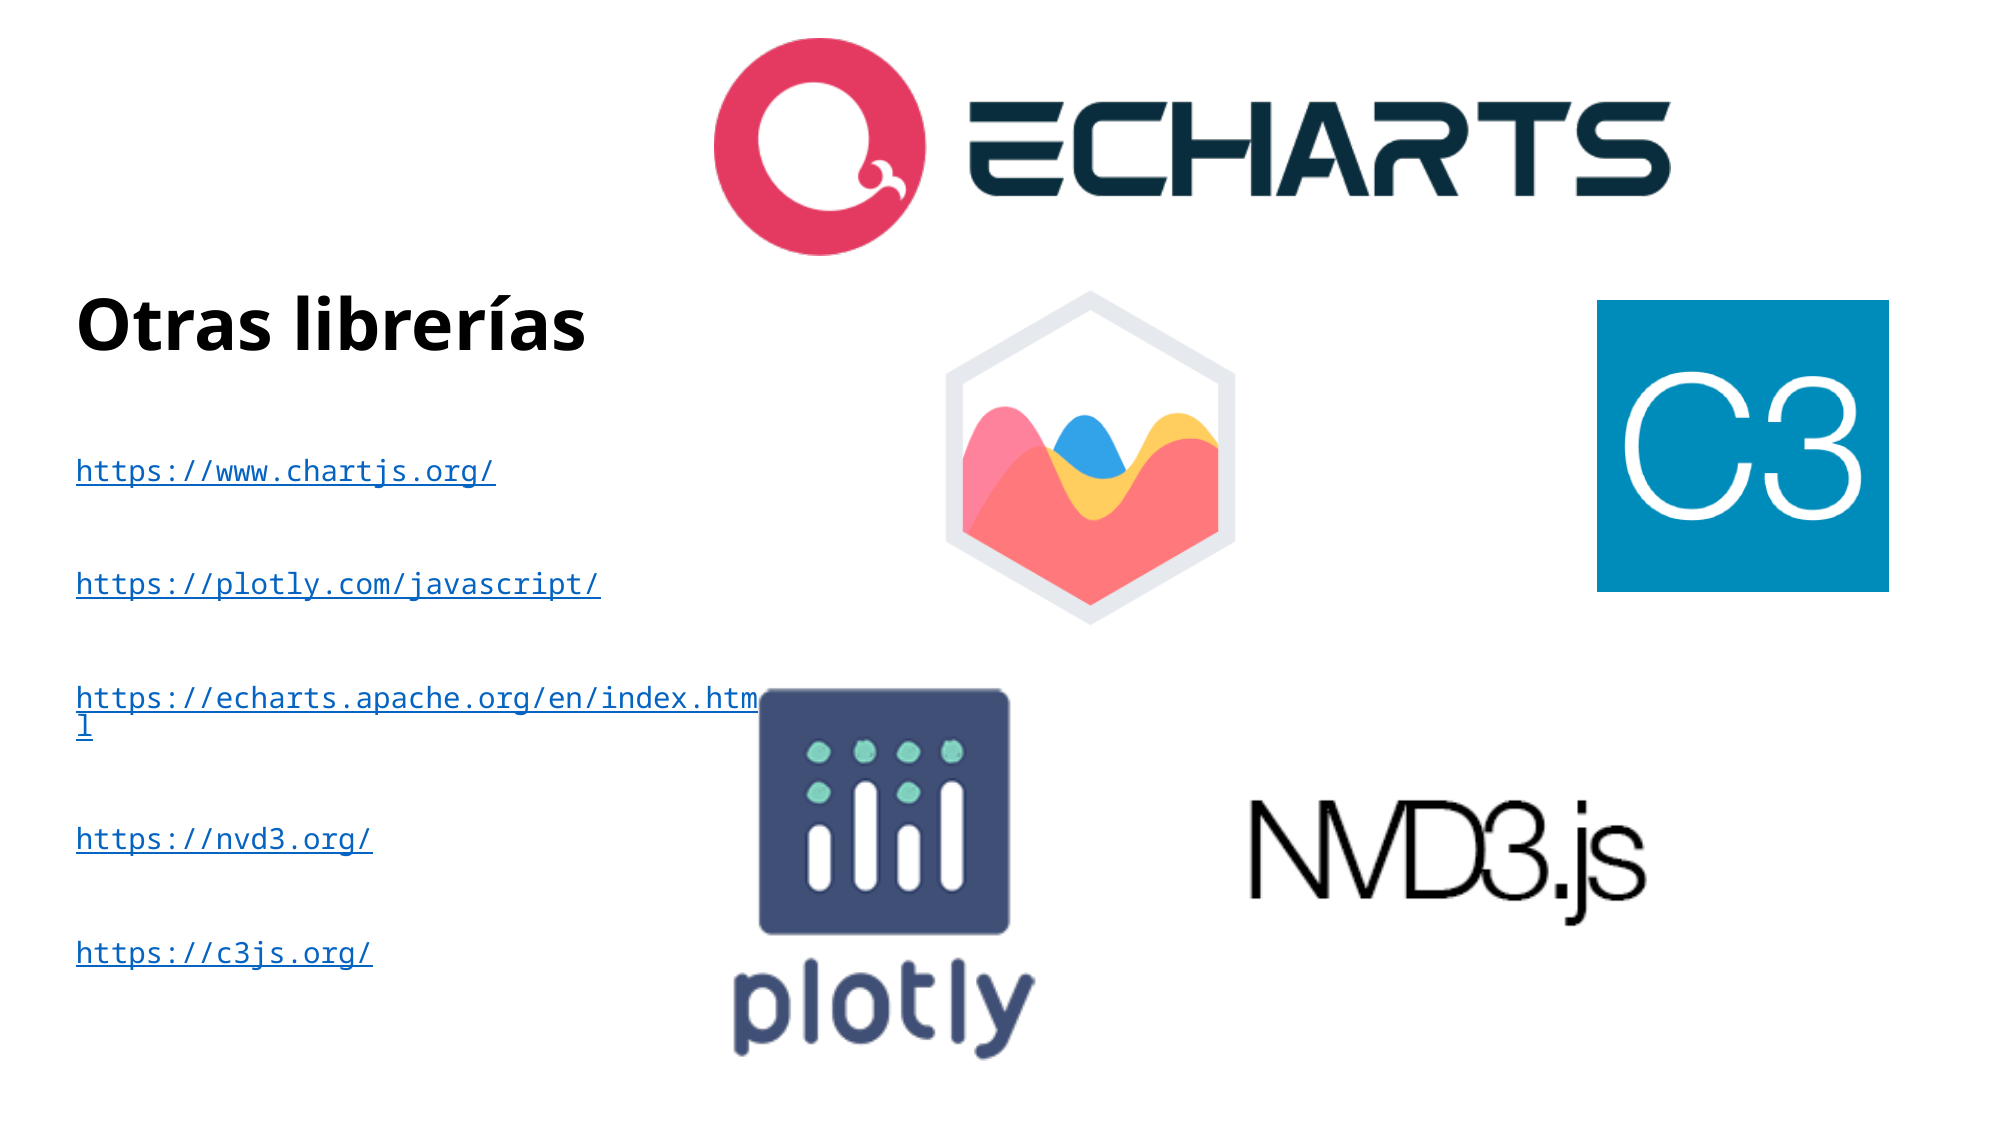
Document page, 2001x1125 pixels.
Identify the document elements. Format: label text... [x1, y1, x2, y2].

title Otras librerías [60, 190, 625, 375]
picture [1625, 372, 1752, 520]
picture [672, 666, 1090, 1084]
list https://www.chartjs.org/ https://plotly.com/javascript/ https://echarts.apache.org/en/index.html https://nvd3.org/ https://c3js.org/ [60, 445, 776, 972]
picture [915, 282, 1693, 1112]
picture [1765, 377, 1861, 520]
picture [714, 38, 1671, 256]
